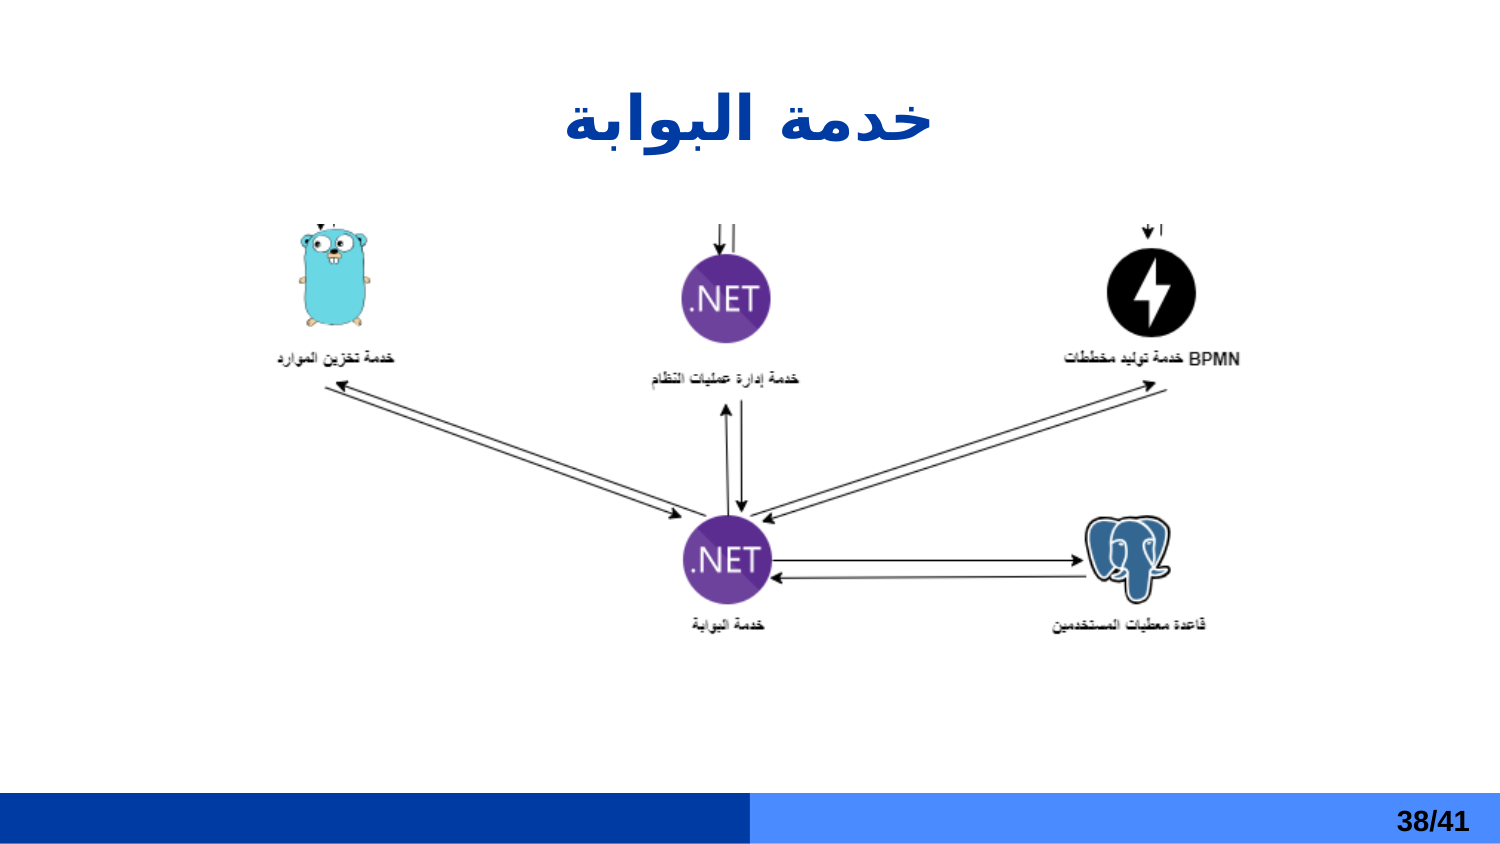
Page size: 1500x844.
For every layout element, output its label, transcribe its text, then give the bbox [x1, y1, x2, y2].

text_box خدمة البوابة [117, 62, 1383, 157]
text_box 38/41 [1382, 795, 1500, 844]
picture [242, 223, 1258, 649]
